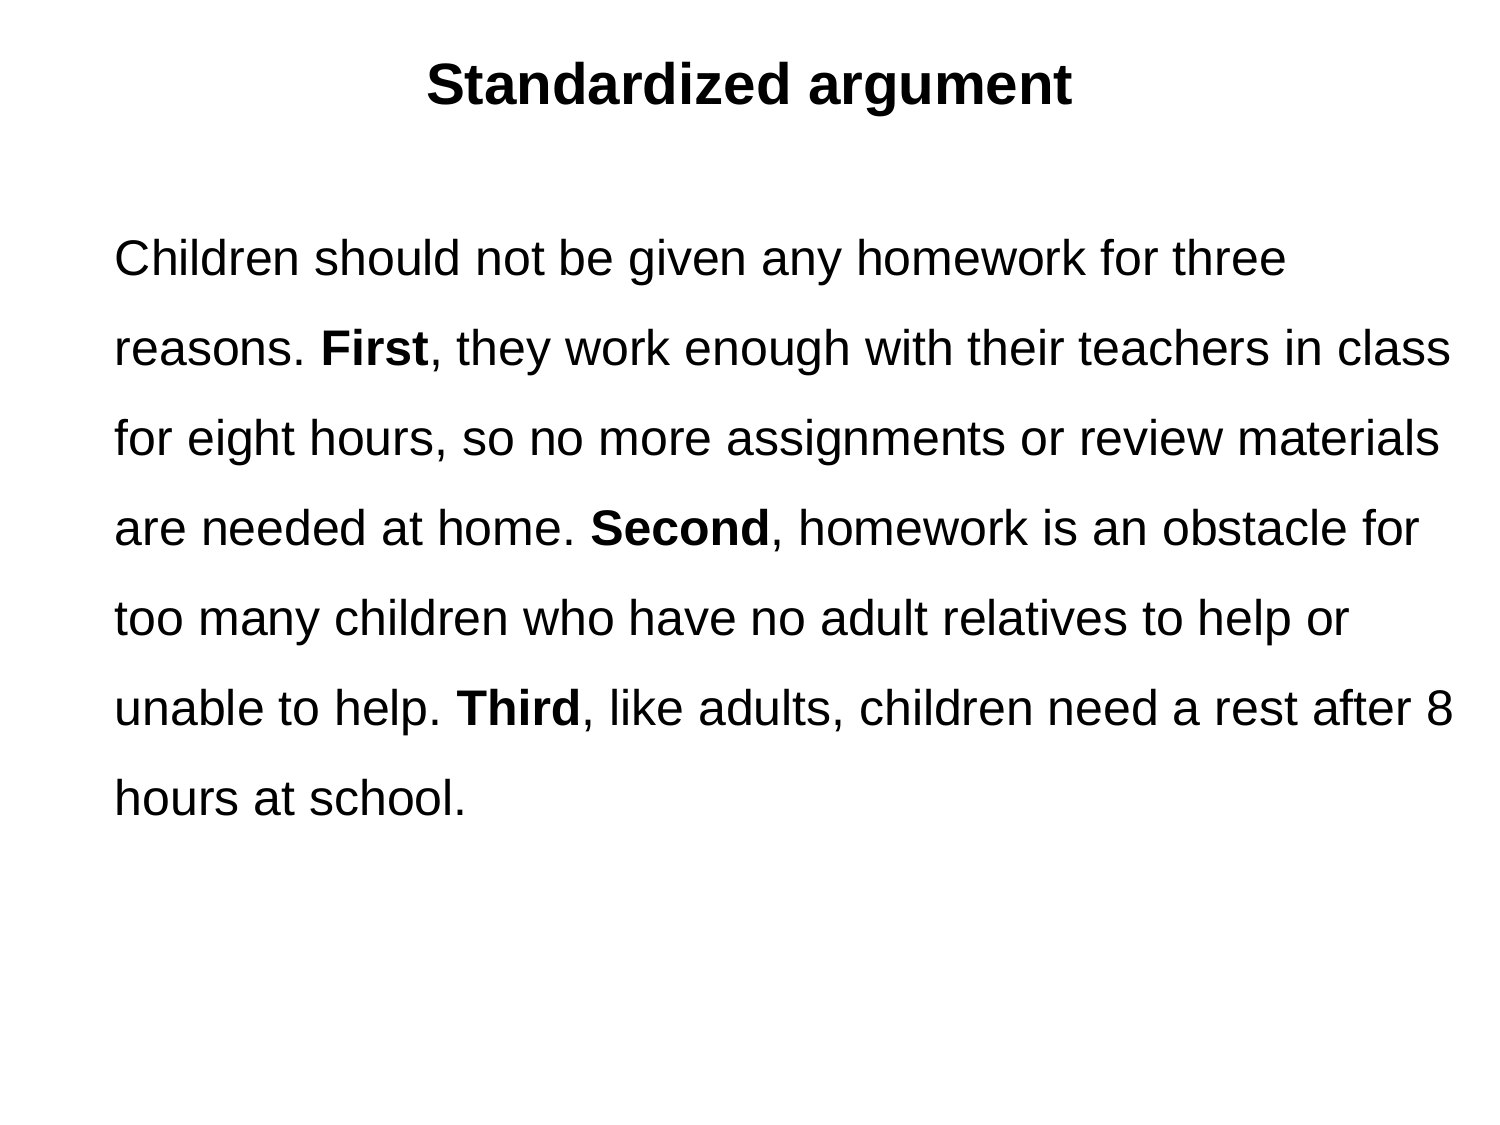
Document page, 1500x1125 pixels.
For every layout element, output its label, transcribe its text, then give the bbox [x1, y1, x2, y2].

text_box Children should not be given any homework for three reasons. First, they work enough with their teachers in class for eight hours, so no more assignments or review materials are needed at home. Second, homework is an obstacle for too many children who have no adult relatives to help or unable to help. Third, like adults, children need a rest after 8 hours at school. [0, 187, 1500, 863]
title Standardized argument [31, 37, 1469, 125]
